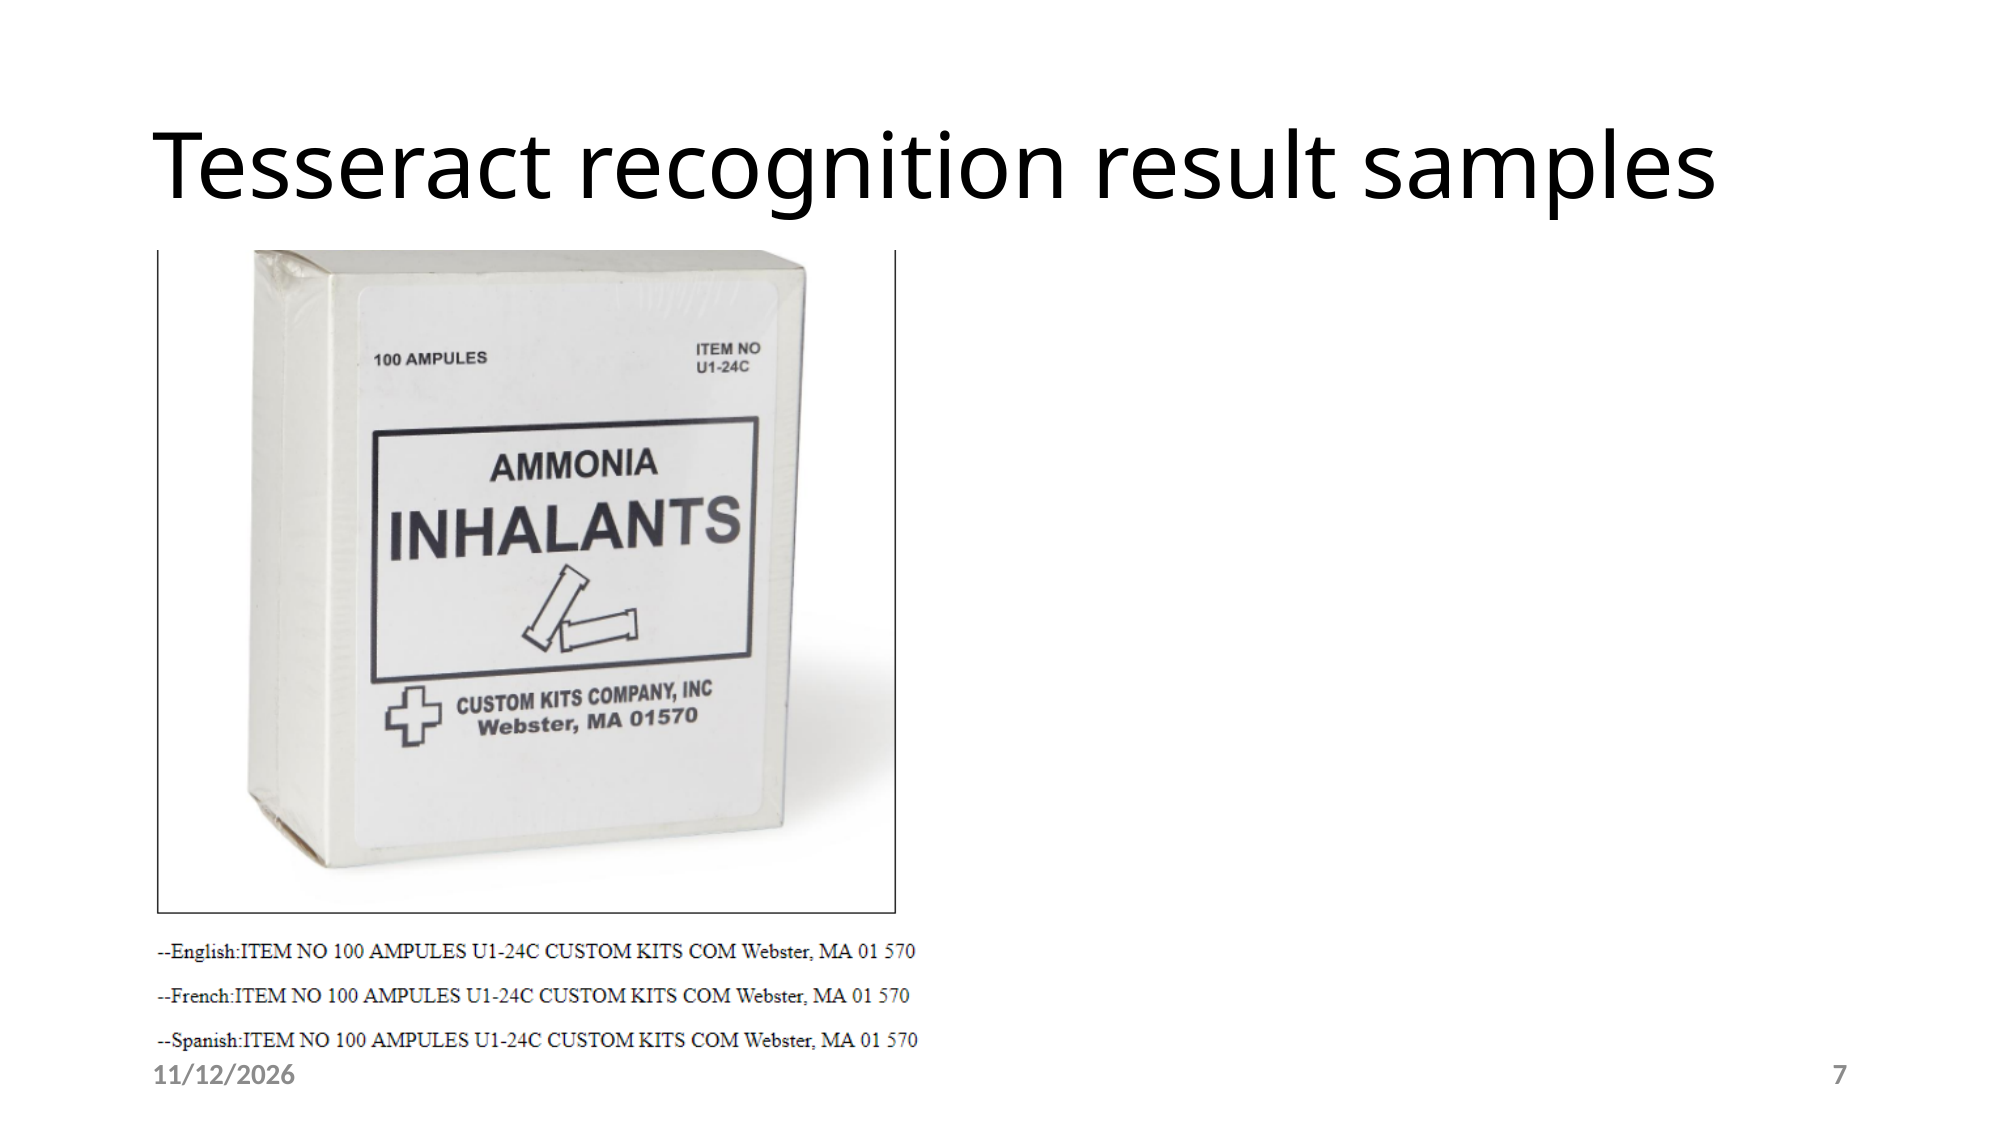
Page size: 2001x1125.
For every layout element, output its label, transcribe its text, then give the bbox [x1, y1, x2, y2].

title Tesseract recognition result samples [137, 59, 1863, 278]
slide_number 7 [1412, 1042, 1863, 1103]
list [152, 250, 951, 1055]
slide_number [137, 1042, 588, 1103]
